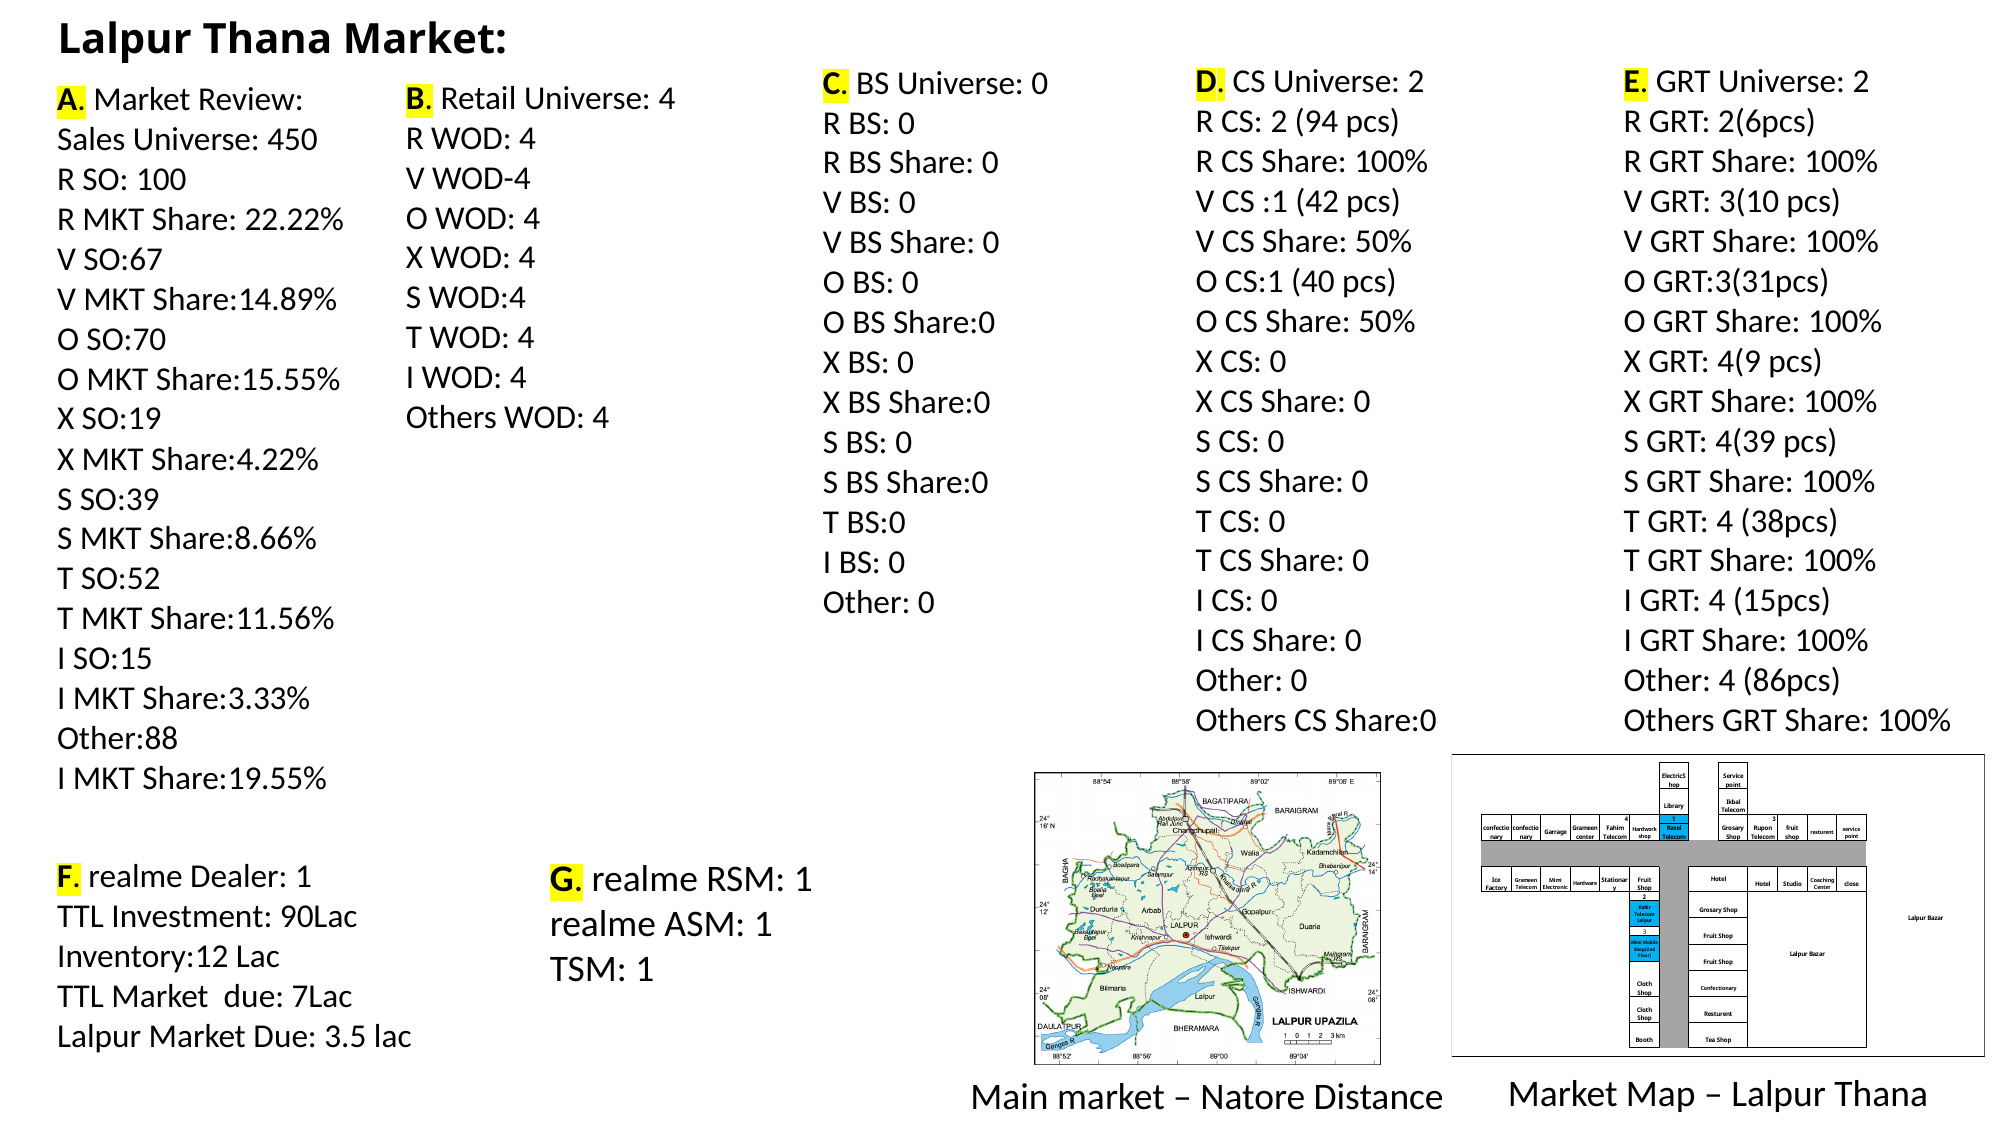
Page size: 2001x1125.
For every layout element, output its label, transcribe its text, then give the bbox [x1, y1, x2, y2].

picture [1451, 753, 1985, 1058]
text_box Market Map – Lalpur Thana [1493, 1061, 1944, 1122]
text_box G. realme RSM: 1 realme ASM: 1 TSM: 1 [535, 847, 837, 997]
text_box Main market – Natore Distance [955, 1064, 1460, 1125]
text_box B. Retail Universe: 4 R WOD: 4 V WOD-4 O WOD: 4 X WOD: 4 S WOD:4 T WOD: 4 I WOD: 4 Others WOD: 4 [391, 68, 751, 443]
text_box D. CS Universe: 2 R CS: 2 (94 pcs) R CS Share: 100% V CS :1 (42 pcs) V CS Share: 50% O CS:1 (40 pcs) O CS Share: 50% X CS: 0 X CS Share: 0 S CS: 0 S CS Share: 0 T CS: 0 T CS Share: 0 I CS: 0 I CS Share: 0 Other: 0 Others CS Share:0 [1180, 52, 1587, 746]
text_box C. BS Universe: 0 R BS: 0 R BS Share: 0 V BS: 0 V BS Share: 0 O BS: 0 O BS Share:0 X BS: 0 X BS Share:0 S BS: 0 S BS Share:0 T BS:0 I BS: 0 Other: 0 [808, 53, 1173, 628]
title Lalpur Thana Market: [42, 16, 722, 64]
text_box F. realme Dealer: 1 TTL Investment: 90Lac Inventory:12 Lac TTL Market due: 7Lac Lalpur Market Due: 3.5 lac [42, 847, 462, 1062]
text_box A. Market Review: Sales Universe: 450 R SO: 100 R MKT Share: 22.22% V SO:67 V MKT Share:14.89% O SO:70 O MKT Share:15.55% X SO:19 X MKT Share:4.22% S SO:39 S MKT Share:8.66% T SO:52 T MKT Share:11.56% I SO:15 I MKT Share:3.33% Other:88 I MKT Share:19.55% [42, 70, 434, 804]
text_box E. GRT Universe: 2 R GRT: 2(6pcs) R GRT Share: 100% V GRT: 3(10 pcs) V GRT Share: 100% O GRT:3(31pcs) O GRT Share: 100% X GRT: 4(9 pcs) X GRT Share: 100% S GRT: 4(39 pcs) S GRT Share: 100% T GRT: 4 (38pcs) T GRT Share: 100% I GRT: 4 (15pcs) I GRT Share: 100% Other: 4 (86pcs) Others GRT Share: 100% [1608, 52, 1971, 746]
picture [1034, 772, 1381, 1065]
